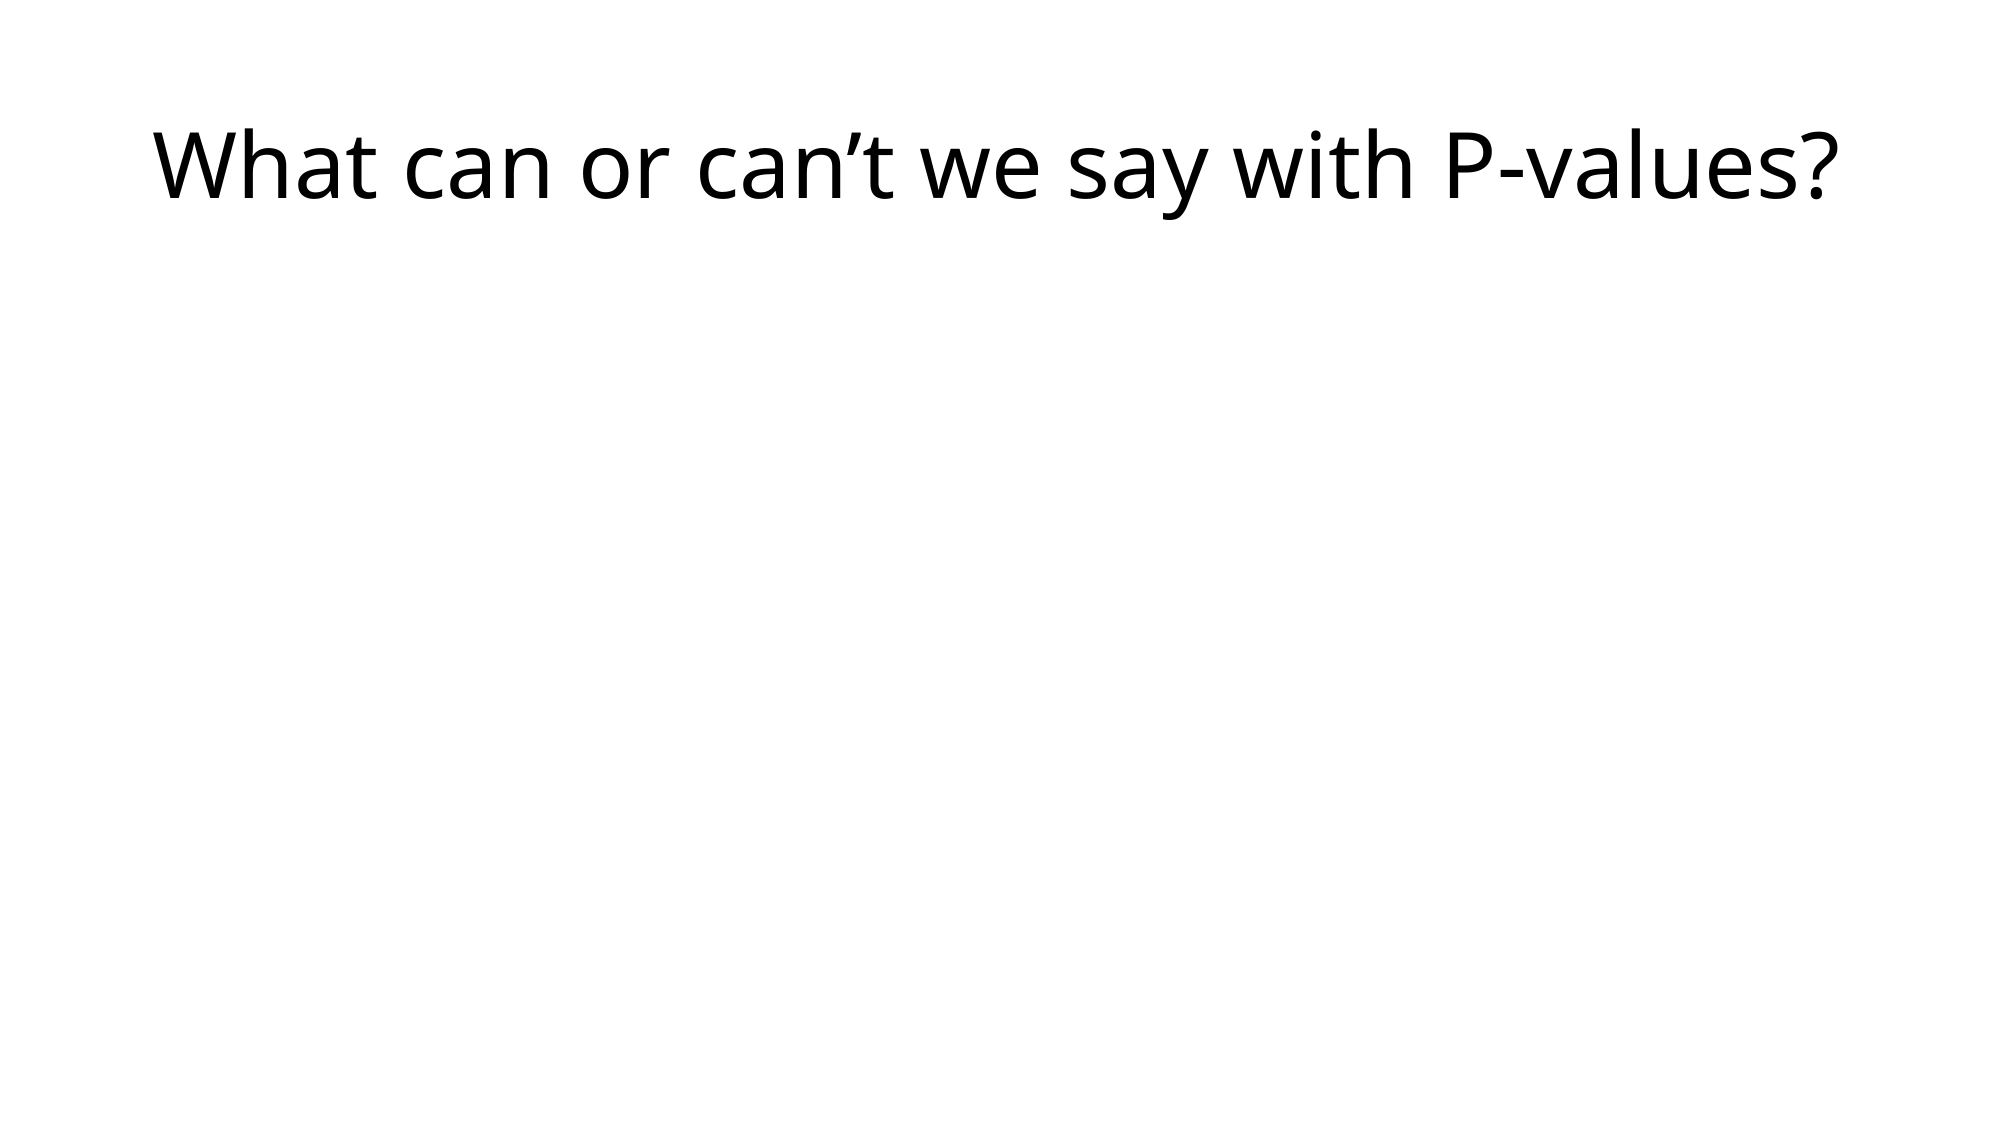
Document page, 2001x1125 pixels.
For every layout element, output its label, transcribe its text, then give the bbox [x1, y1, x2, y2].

title What can or can’t we say with P-values? [137, 59, 1863, 278]
